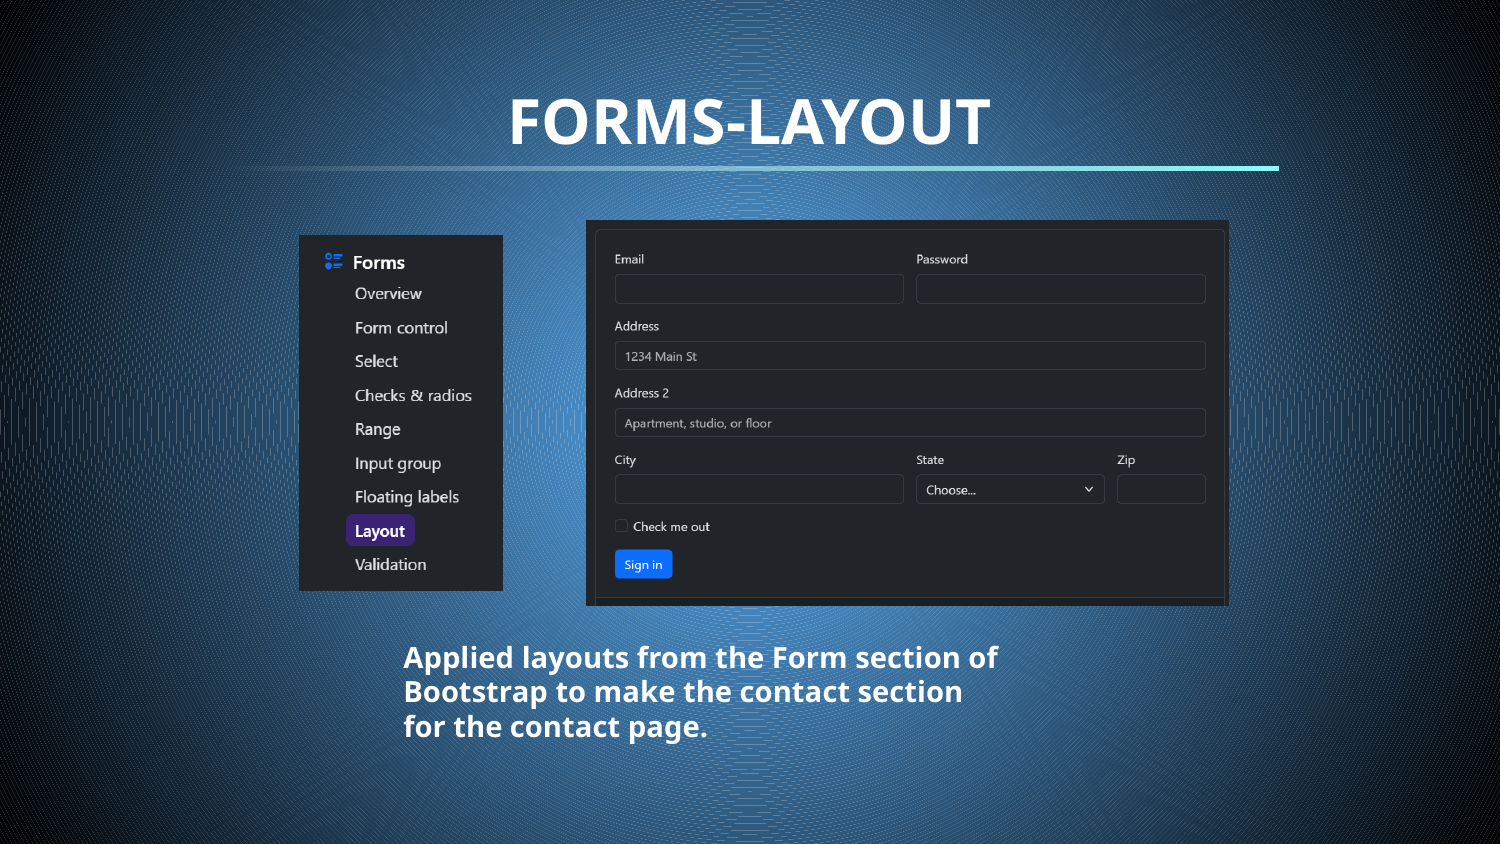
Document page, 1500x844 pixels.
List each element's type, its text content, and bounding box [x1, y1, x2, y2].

title FORMS-LAYOUT [118, 72, 1382, 167]
subtitle Applied layouts from the Form section of Bootstrap to make the contact section for the contact page. [388, 623, 1016, 774]
picture [586, 219, 1230, 606]
picture [299, 234, 504, 591]
text_box [221, 166, 1279, 171]
